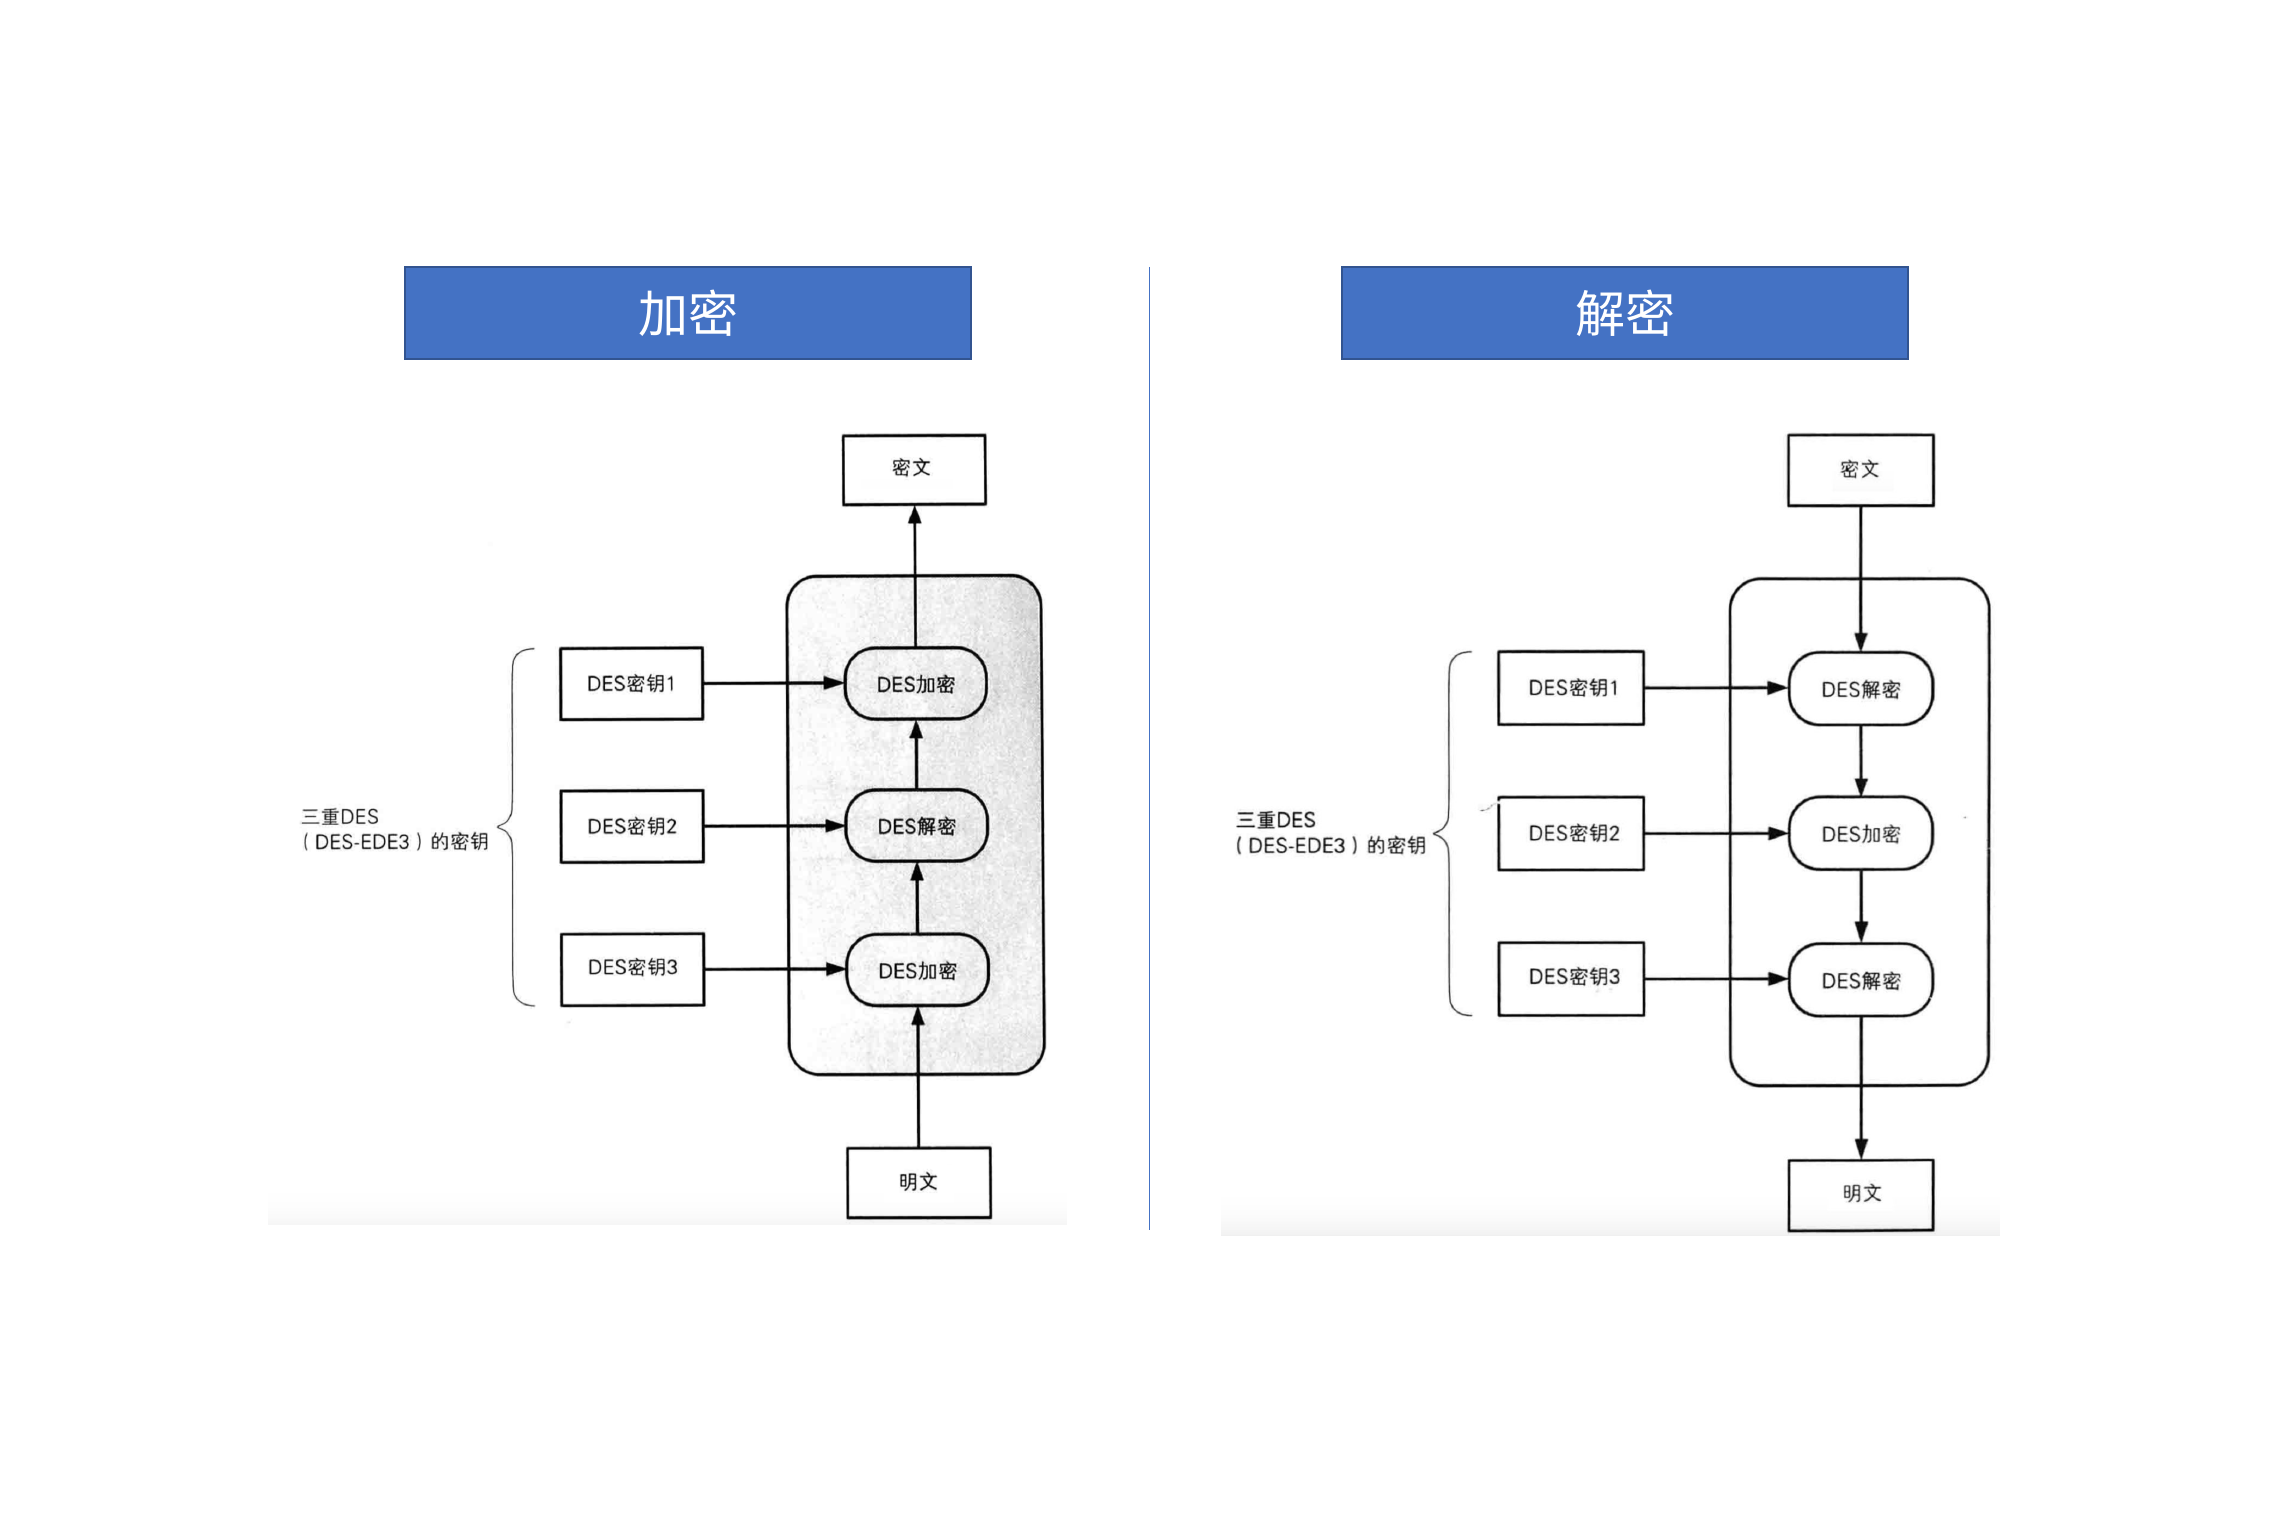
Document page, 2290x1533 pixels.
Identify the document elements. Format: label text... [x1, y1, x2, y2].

picture [268, 427, 1067, 1225]
text_box 解密 [1341, 266, 1909, 360]
text_box 加密 [404, 266, 972, 360]
picture [1221, 427, 2000, 1236]
